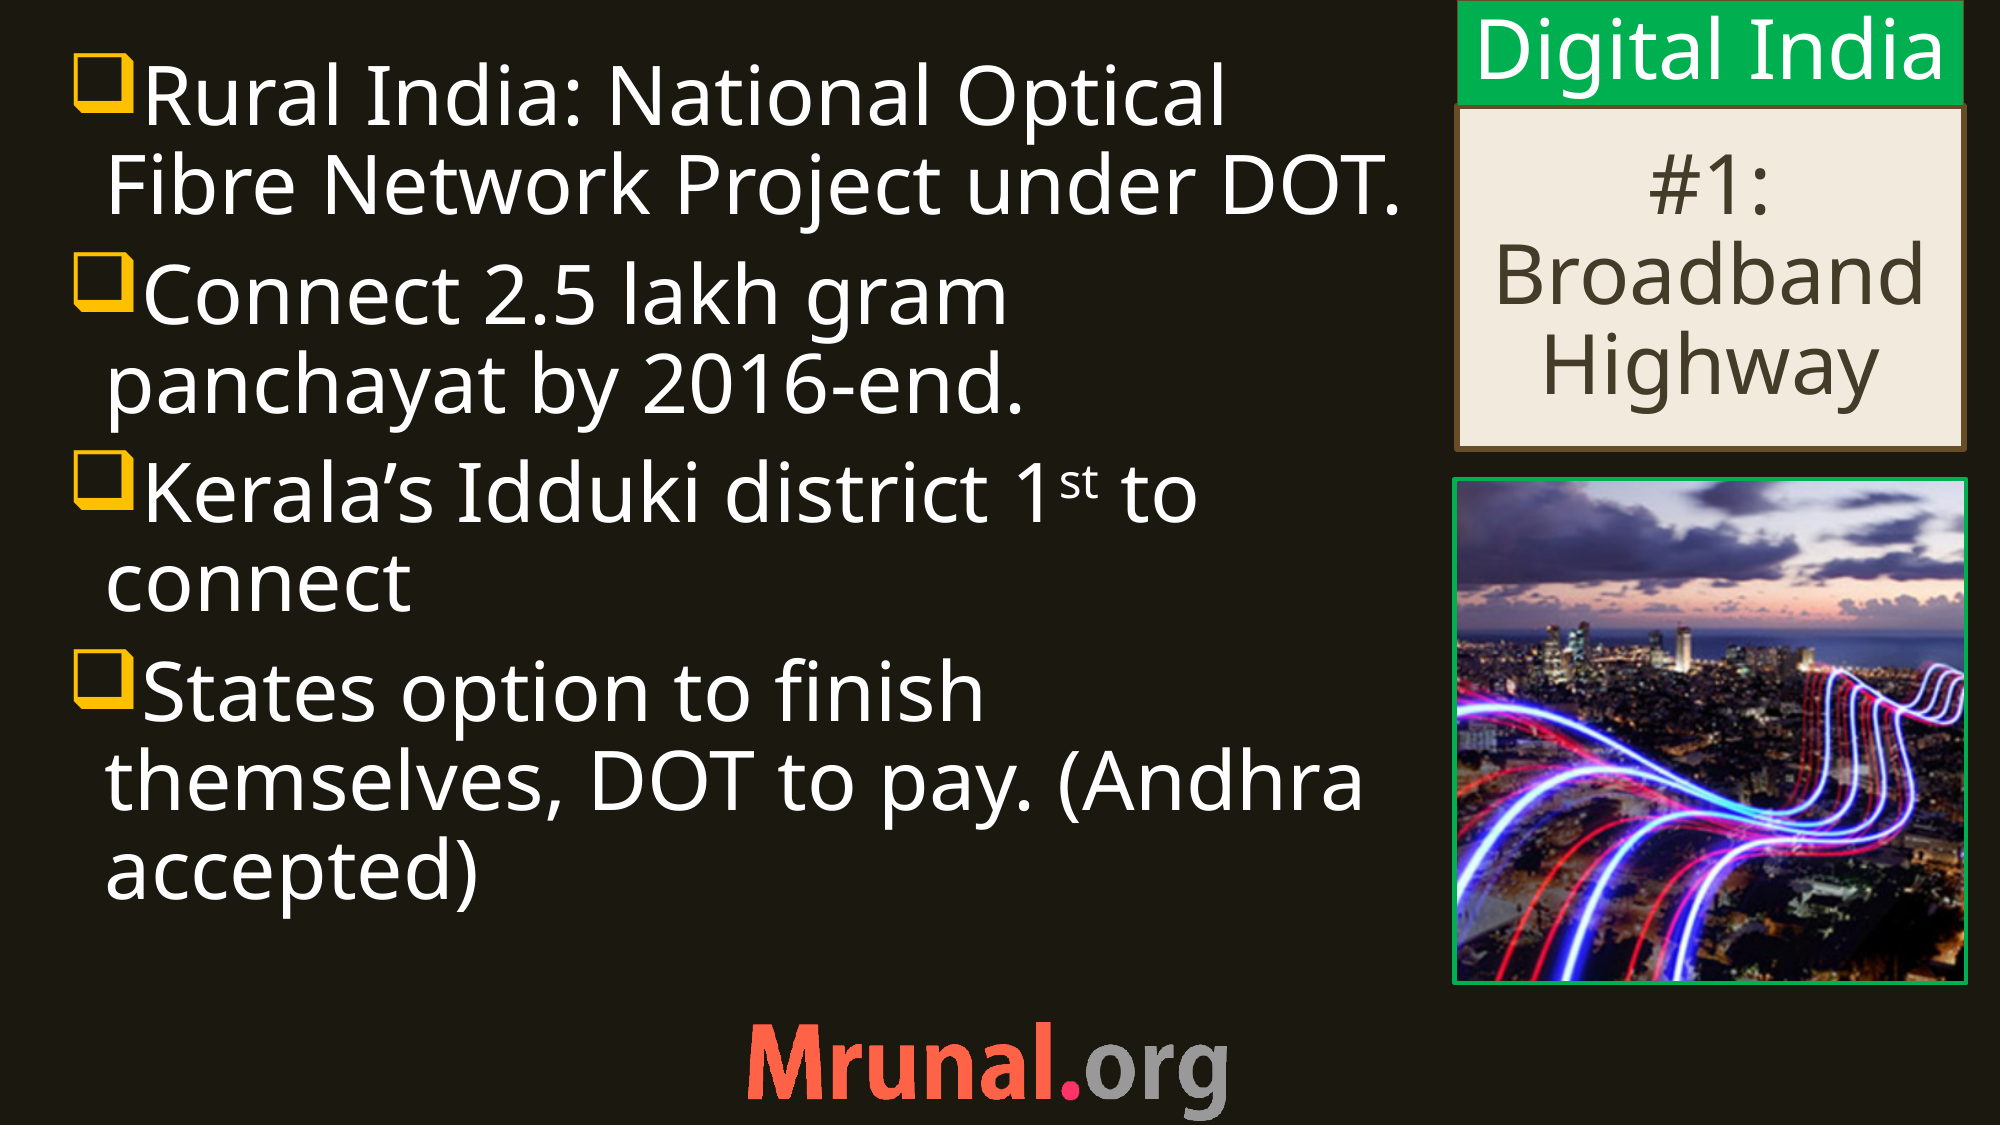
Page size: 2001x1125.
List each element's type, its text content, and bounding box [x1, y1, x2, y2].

list Rural India: National Optical Fibre Network Project under DOT. Connect 2.5 lakh gram panchayat by 2016-end. Kerala’s Idduki district 1st to connect States option to finish themselves, DOT to pay. (Andhra accepted) [52, 47, 1447, 1014]
picture [741, 1014, 1230, 1125]
list Digital India [1457, 0, 1964, 106]
title #1: Broadband Highway [1454, 103, 1967, 452]
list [1456, 481, 1964, 982]
